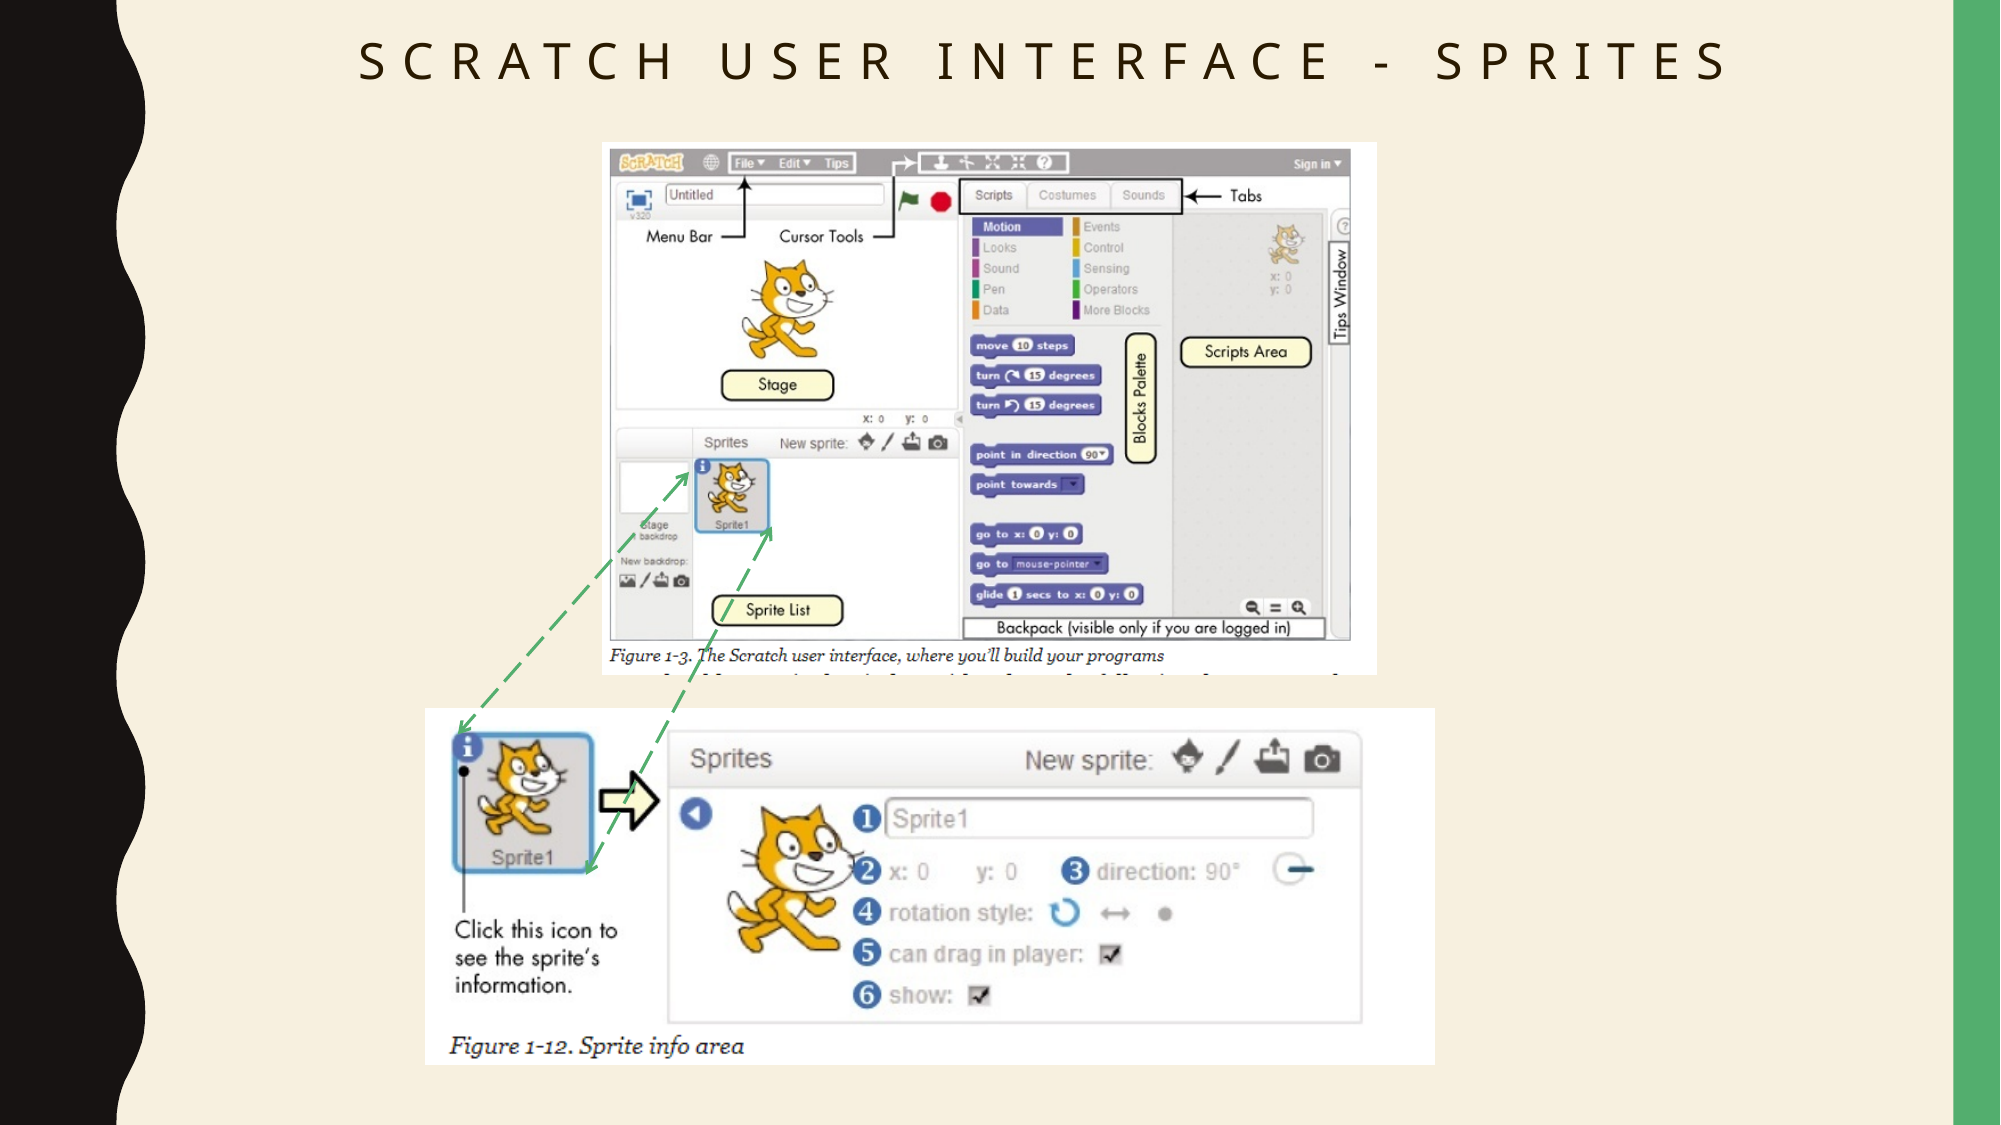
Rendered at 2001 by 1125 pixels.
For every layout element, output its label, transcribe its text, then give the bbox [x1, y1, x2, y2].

title Scratch User Interface - Sprites [206, 0, 1877, 98]
picture [602, 142, 1377, 675]
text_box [585, 526, 772, 875]
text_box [457, 471, 689, 735]
picture [424, 708, 1435, 1065]
